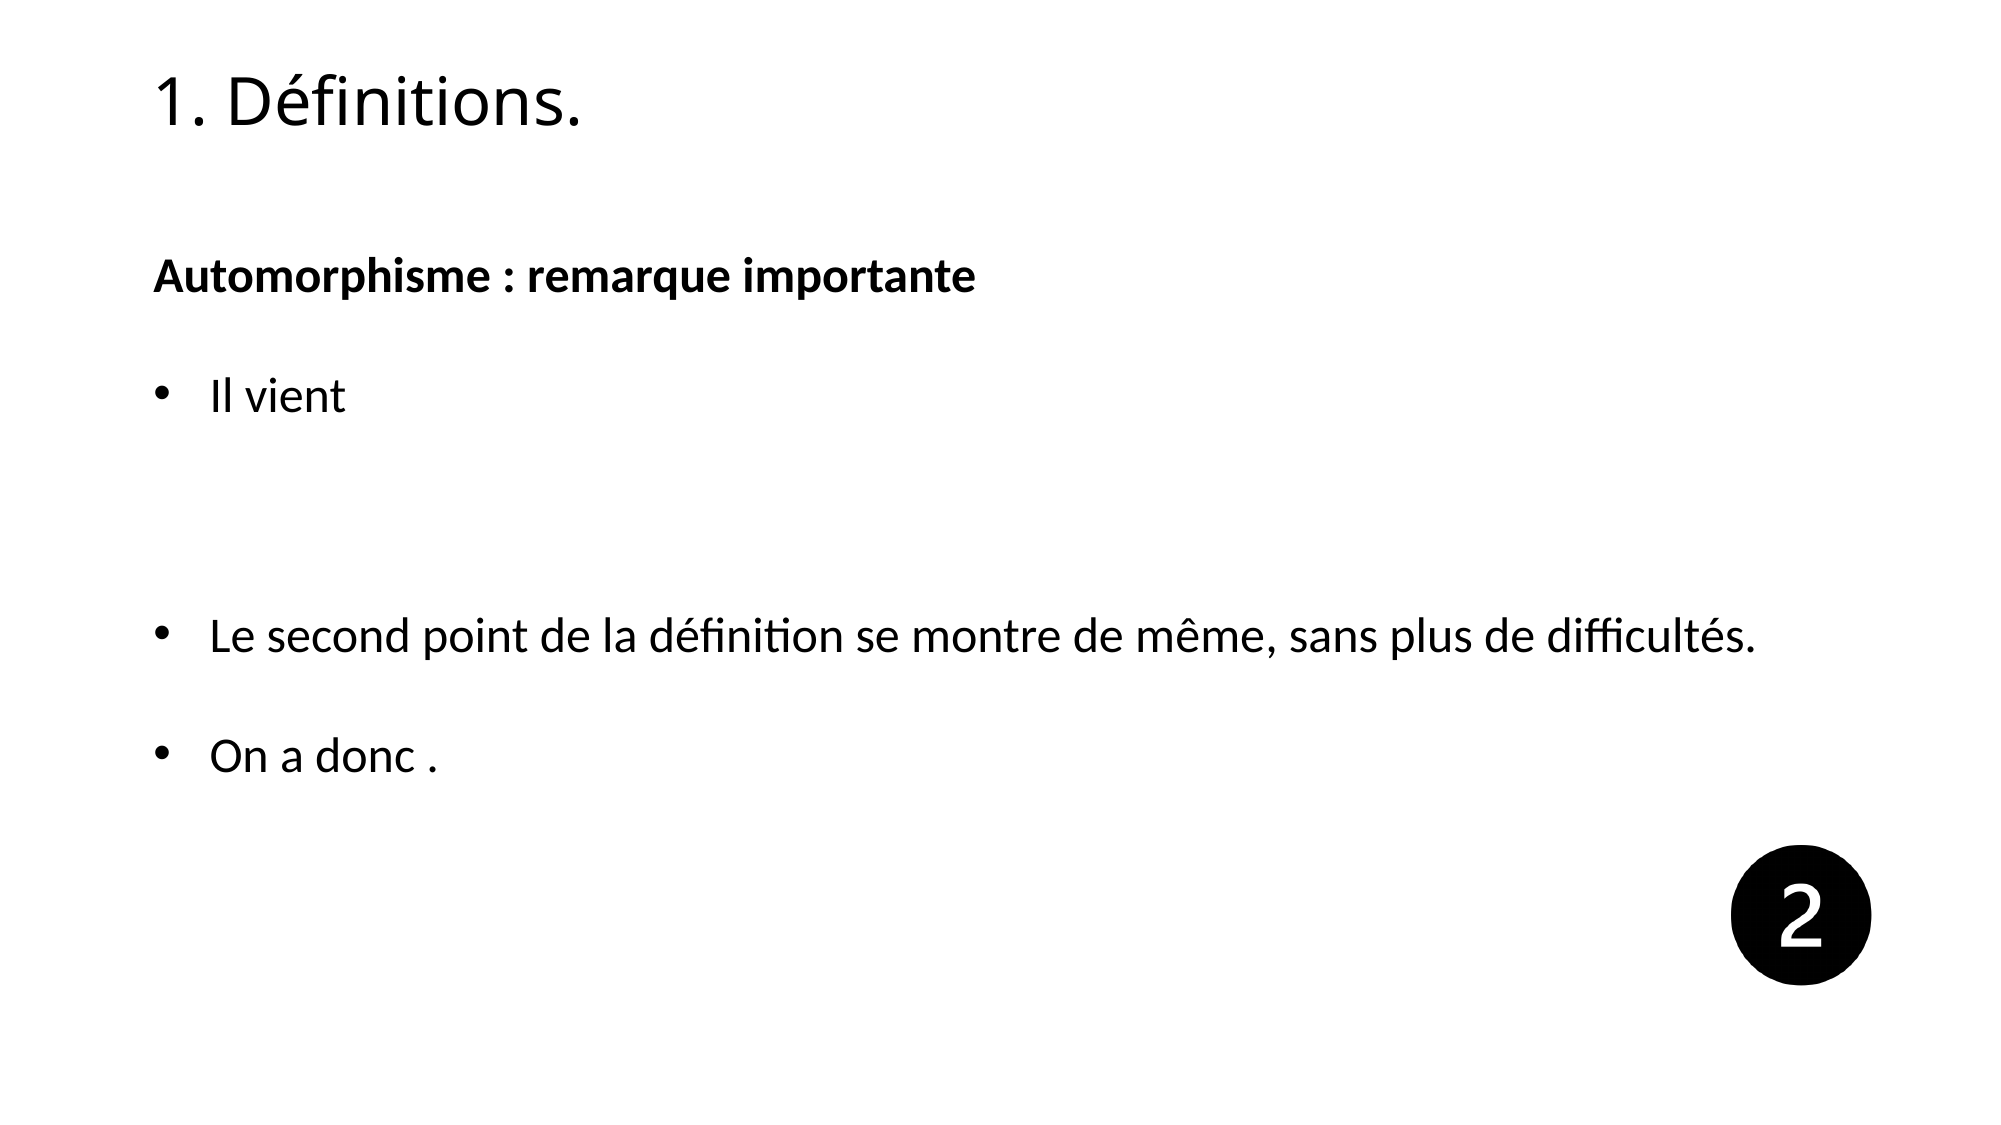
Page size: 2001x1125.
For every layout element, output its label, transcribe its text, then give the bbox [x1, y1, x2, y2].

picture [1712, 826, 1890, 1004]
text_box 1. Définitions. [137, 59, 1863, 155]
